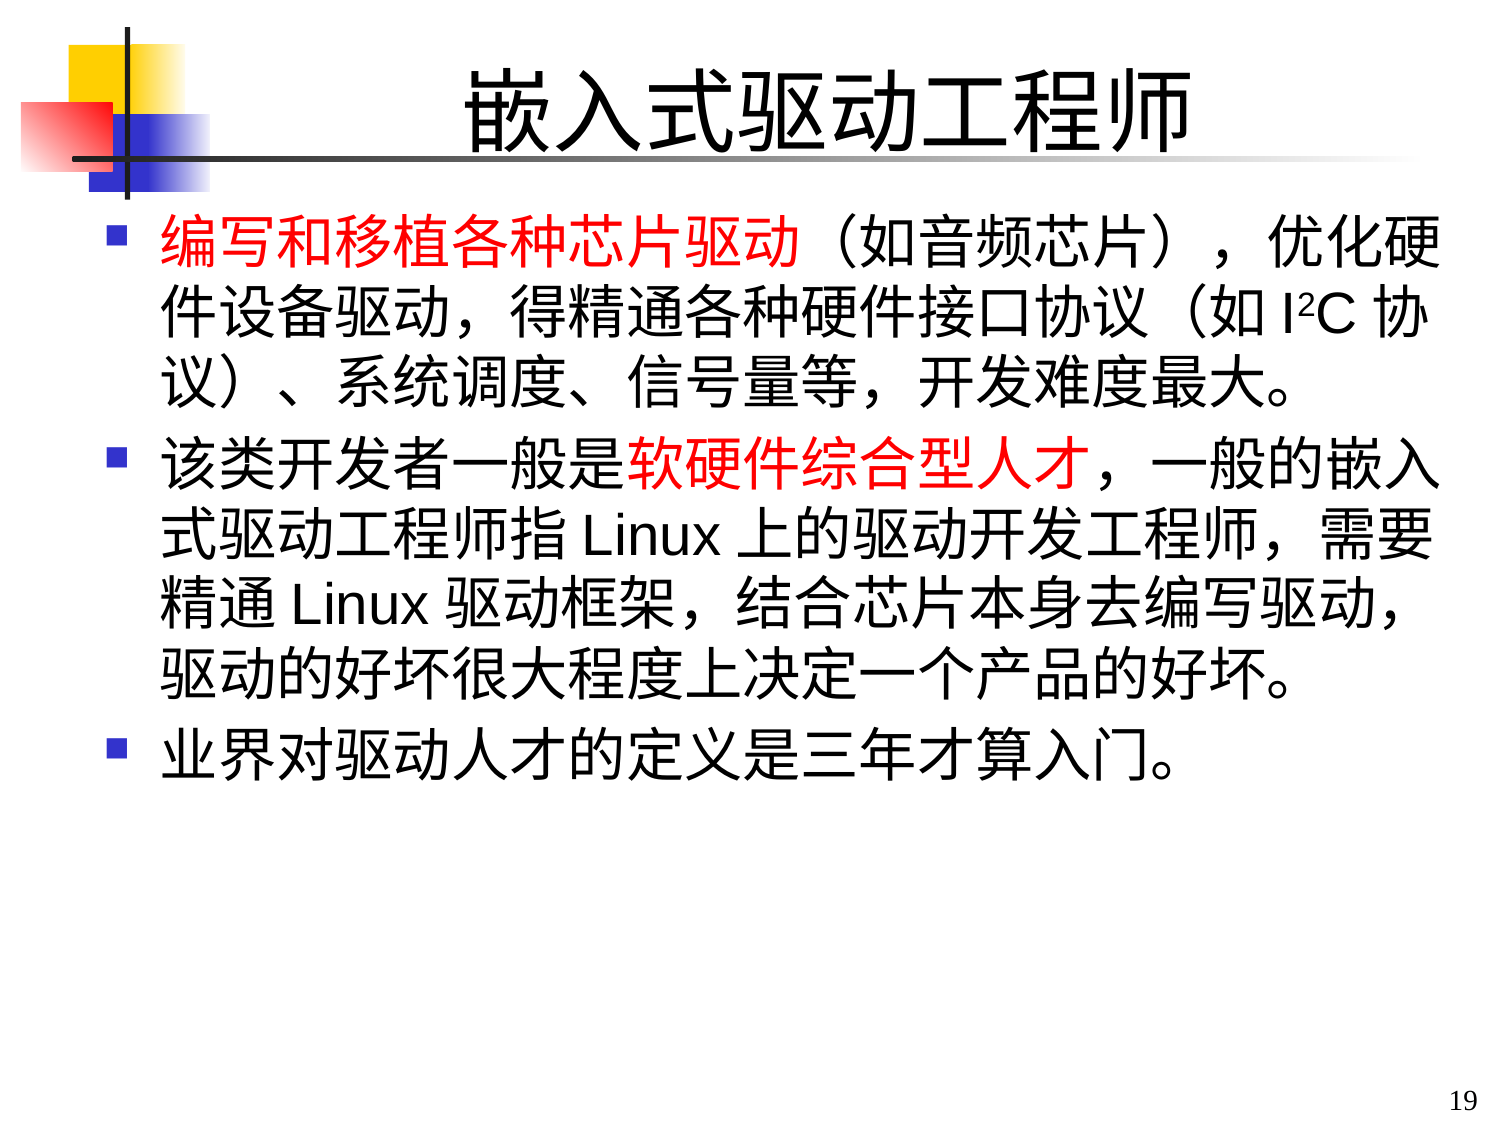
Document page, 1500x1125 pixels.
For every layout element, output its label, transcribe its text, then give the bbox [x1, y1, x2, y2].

list 编写和移植各种芯片驱动（如音频芯片），优化硬件设备驱动，得精通各种硬件接口协议（如I2C协议）、系统调度、信号量等，开发难度最大。 该类开发者一般是软硬件综合型人才，一般的嵌入式驱动工程师指Linux上的驱动开发工程师，需要精通Linux驱动框架，结合芯片本身去编写驱动，驱动的好坏很大程度上决定一个产品的好坏。 业界对驱动人才的定义是三年才算入门。 [88, 197, 1470, 1007]
title 嵌入式驱动工程师 [188, 16, 1468, 172]
